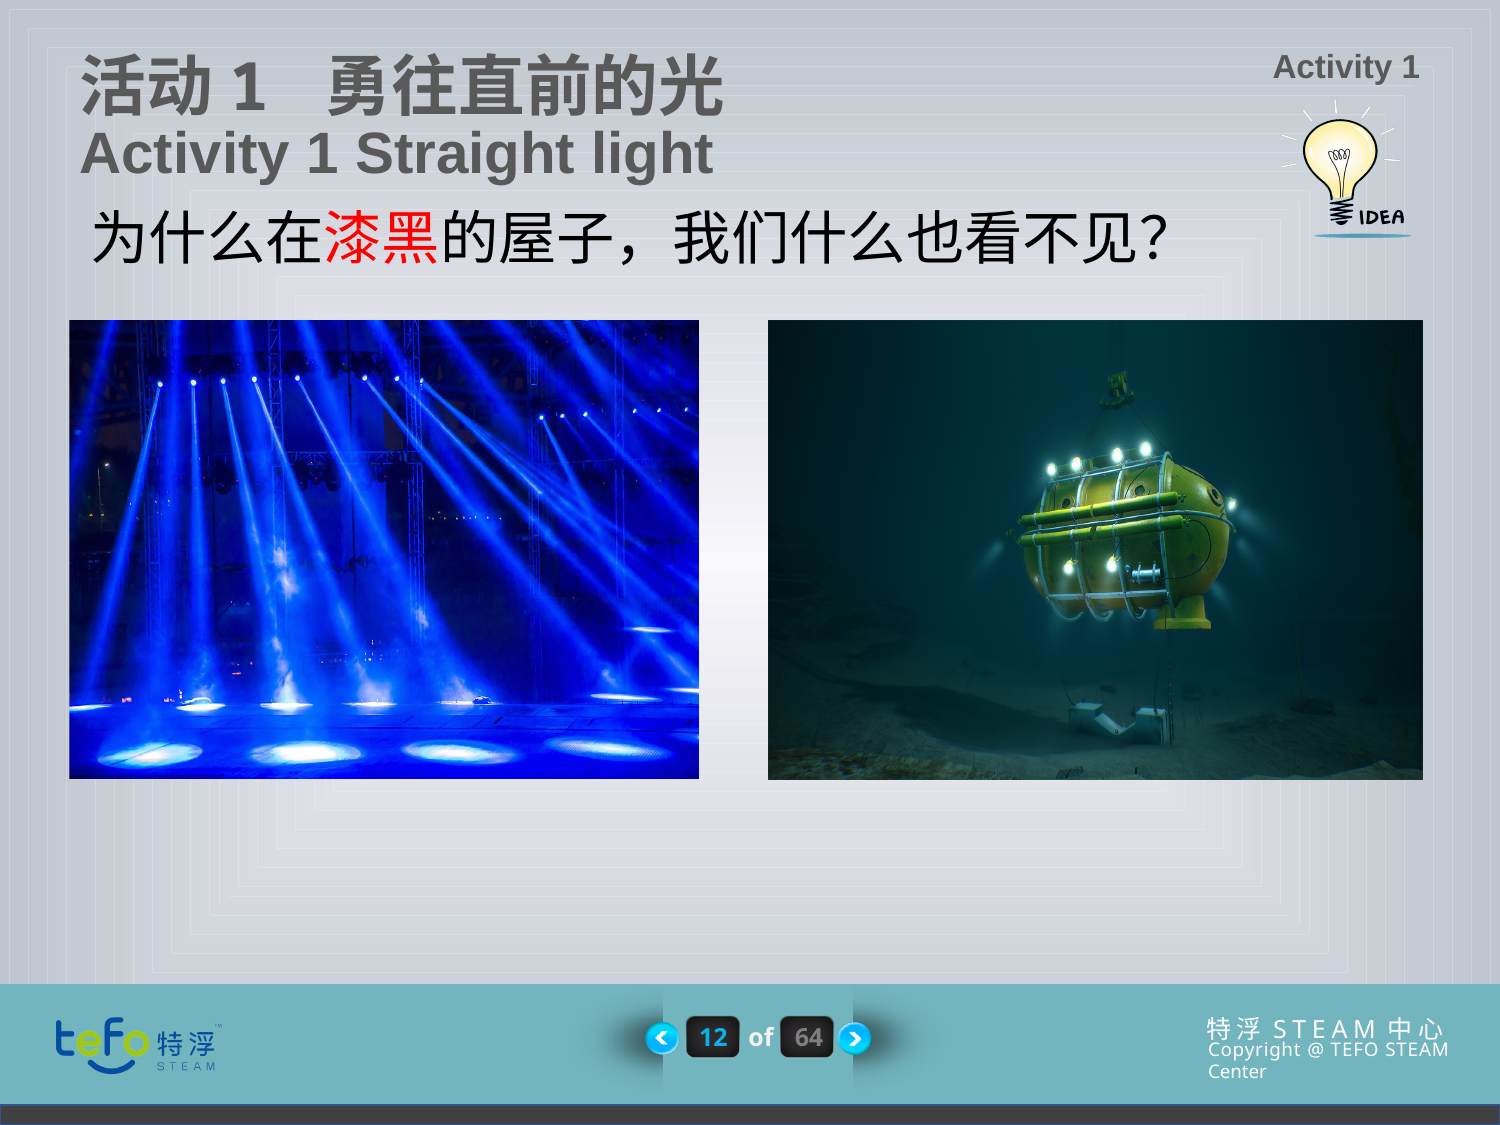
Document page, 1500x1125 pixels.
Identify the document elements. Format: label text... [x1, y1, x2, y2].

picture [768, 320, 1423, 780]
picture [53, 1015, 224, 1076]
picture [550, 978, 680, 1097]
text_box Activity 1 Straight light [64, 73, 1067, 193]
picture [683, 1012, 744, 1062]
text_box Copyright @ TEFO STEAM Center [1193, 1030, 1500, 1090]
text_box Activity 1 [1075, 38, 1435, 179]
picture [777, 981, 967, 1100]
picture [69, 320, 699, 779]
text_box [0, 984, 1500, 1104]
text_box 特浮STEAM中心 [1191, 1006, 1500, 1052]
text_box [0, 1104, 1500, 1125]
text_box 为什么在漆黑的屋子，我们什么也看不见？ [75, 193, 1213, 279]
picture [1263, 88, 1436, 249]
text_box 活动1 勇往直前的光 [64, 0, 1002, 139]
text_box of [744, 1014, 777, 1059]
